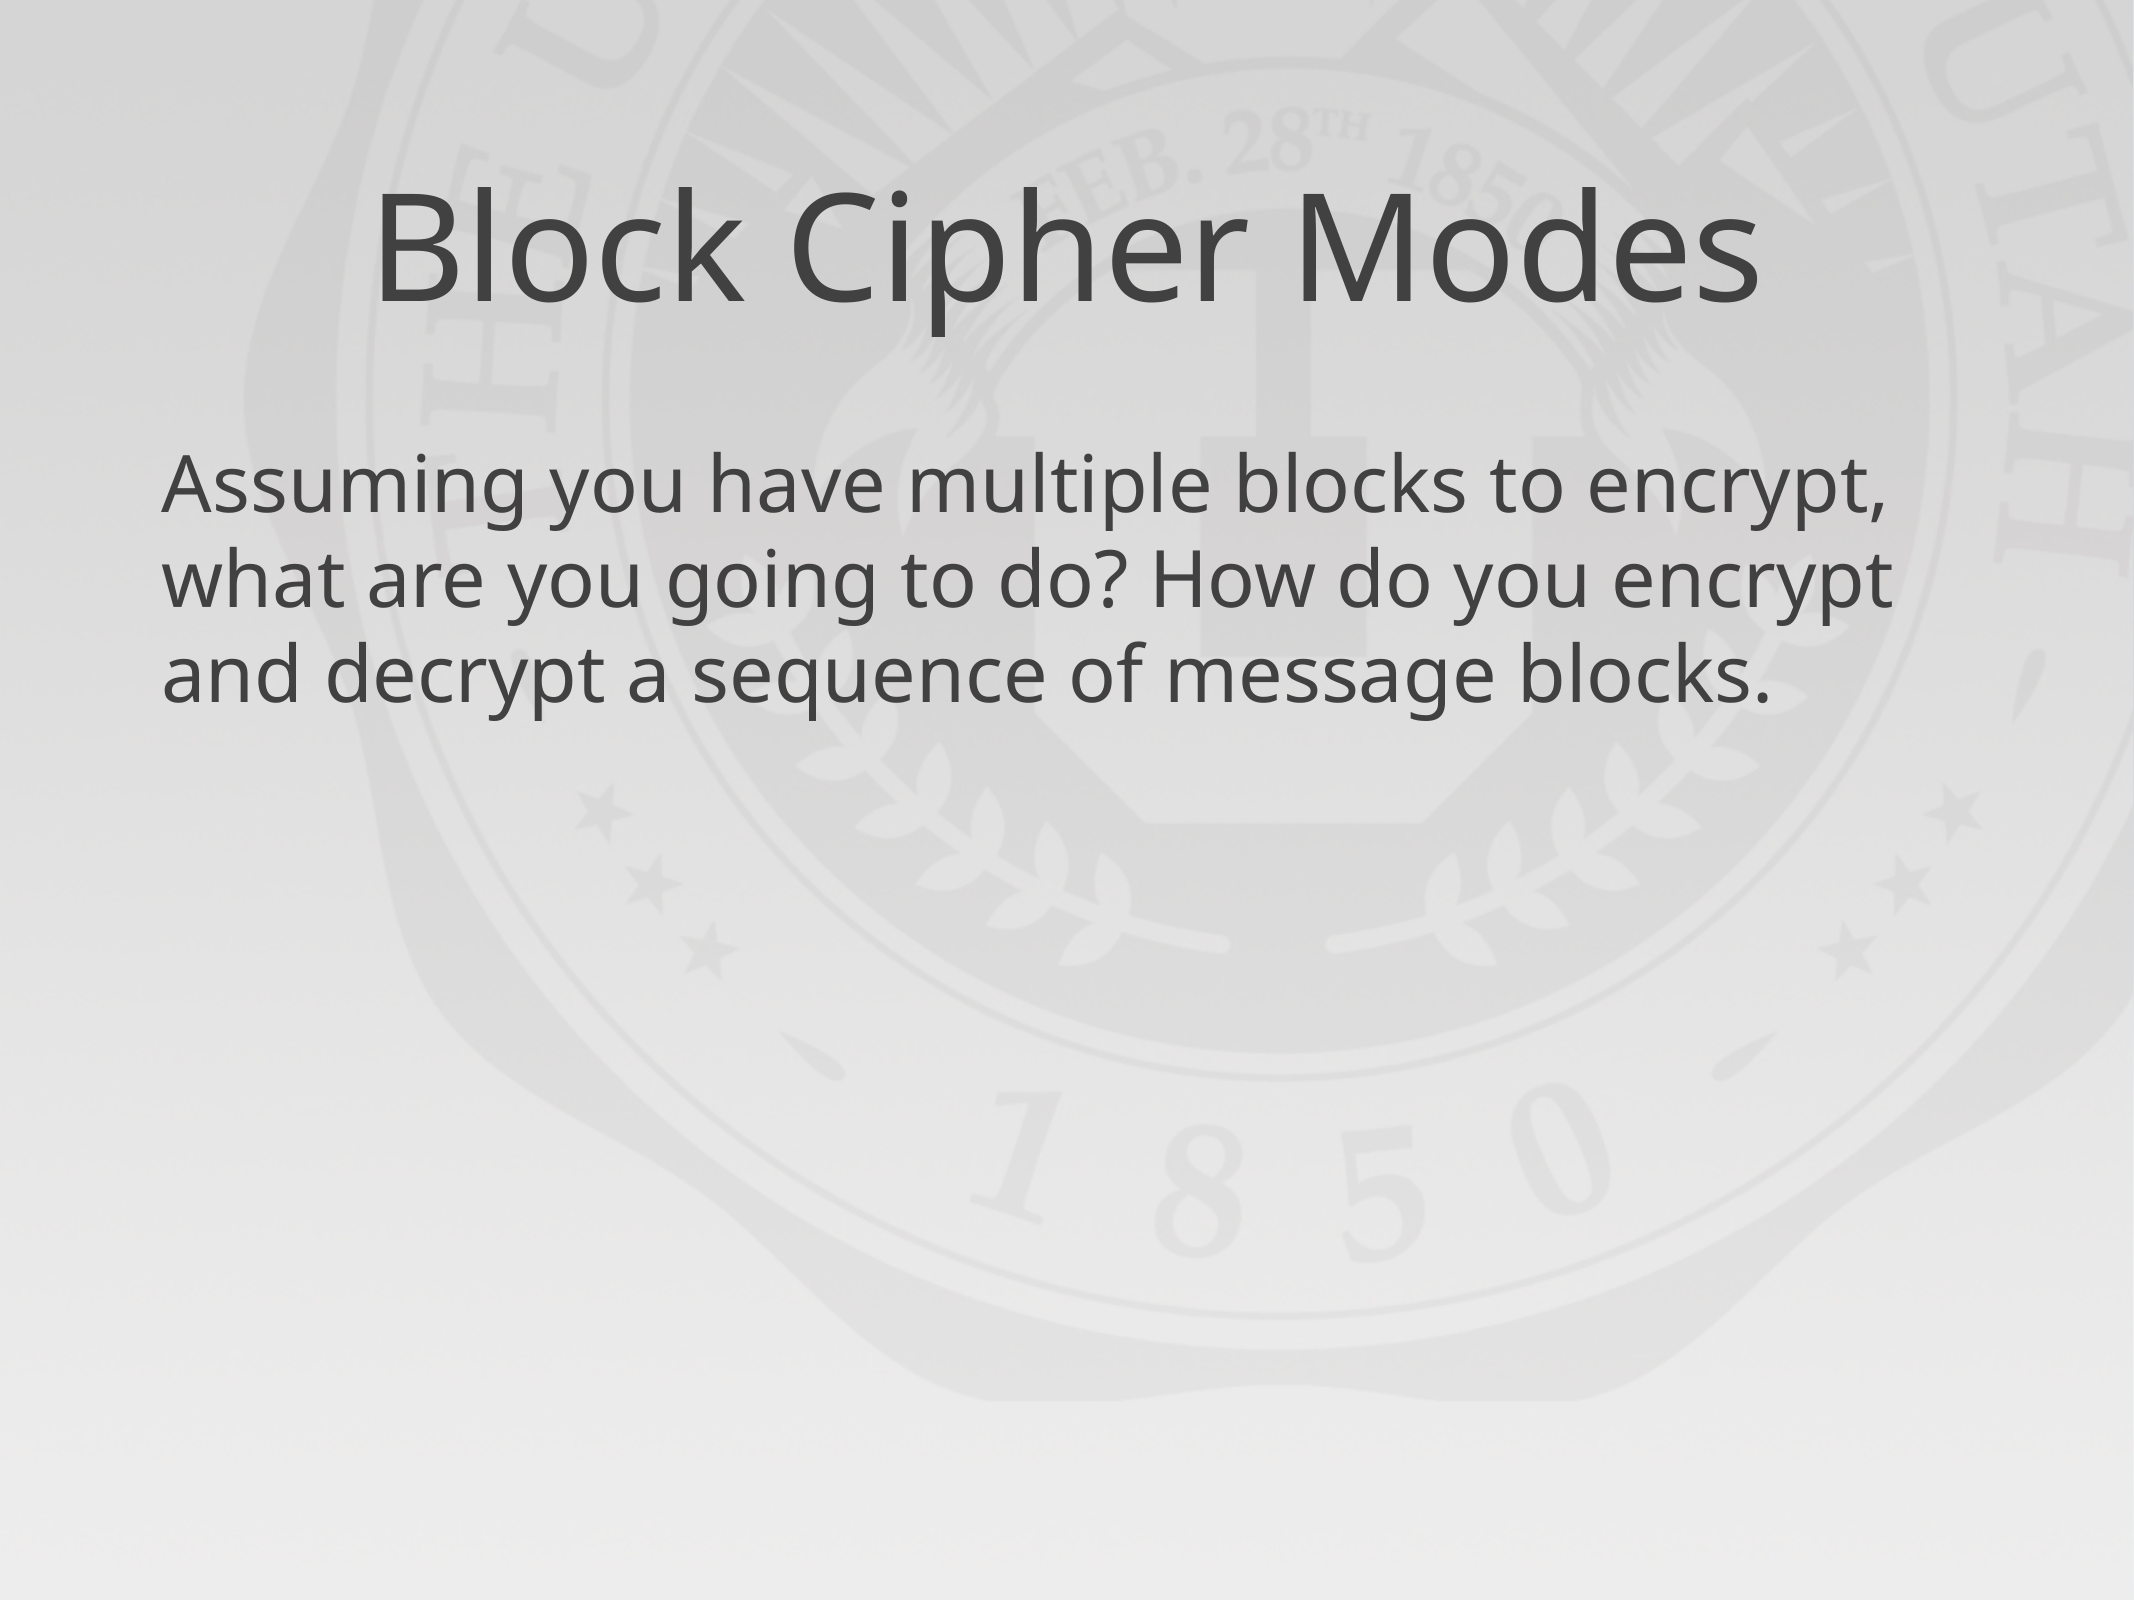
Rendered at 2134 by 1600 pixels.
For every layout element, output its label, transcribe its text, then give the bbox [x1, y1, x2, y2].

picture [0, 0, 2134, 1600]
title Block Cipher Modes [58, 41, 2075, 442]
list Assuming you have multiple blocks to encrypt, what are you going to do? How do you encrypt and decrypt a sequence of message blocks. [146, 426, 1987, 1442]
